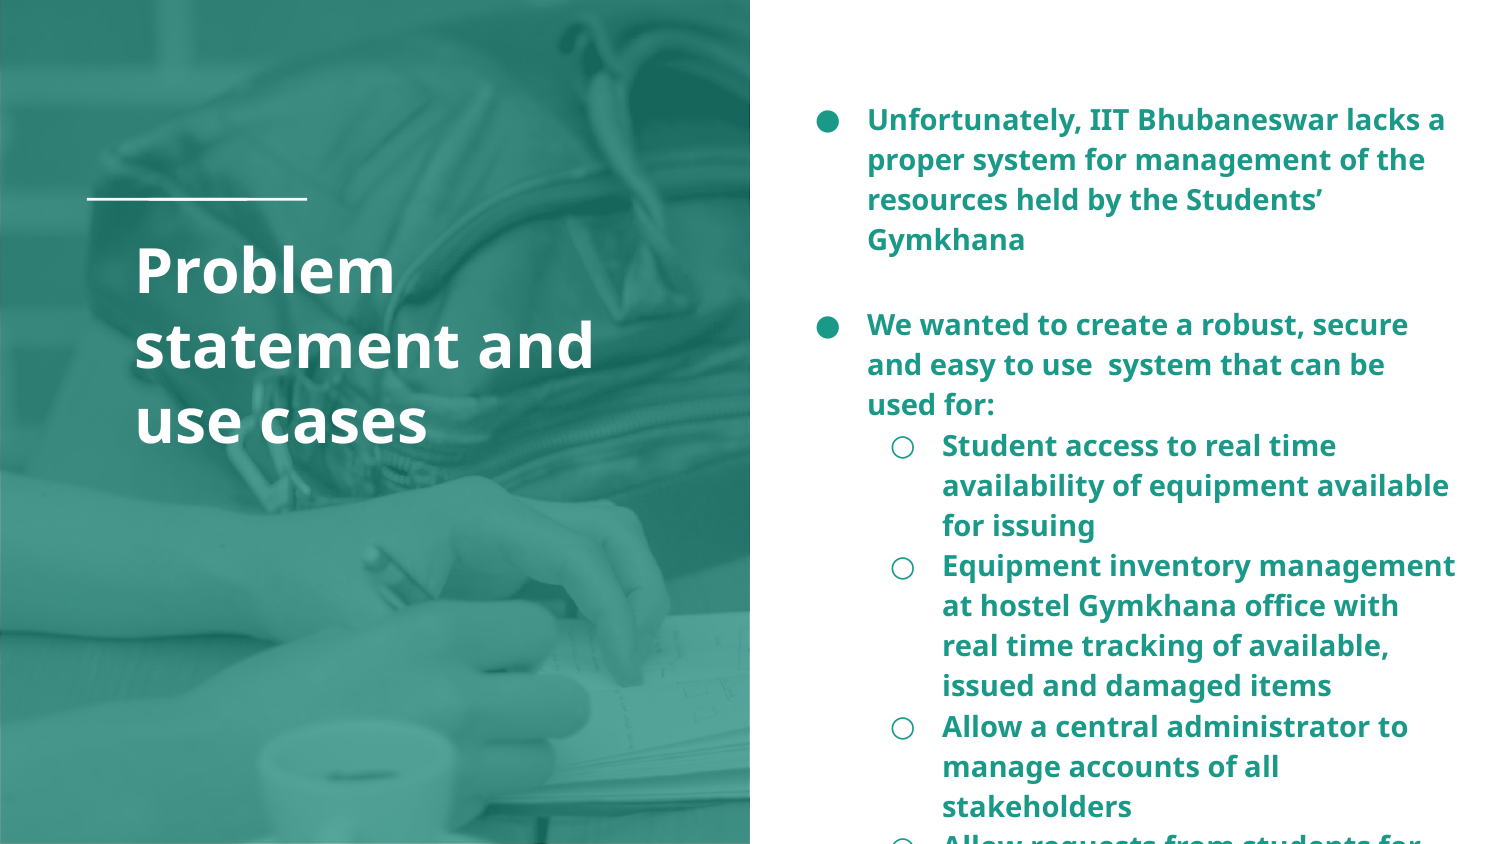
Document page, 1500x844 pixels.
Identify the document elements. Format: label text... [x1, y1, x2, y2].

title Problem statement and use cases [119, 216, 662, 494]
list Unfortunately, IIT Bhubaneswar lacks a proper system for management of the resources held by the Students’ Gymkhana We wanted to create a robust, secure and easy to use system that can be used for: Student access to real time availability of equipment available for issuing Equipment inventory management at hostel Gymkhana office with real time tracking of available, issued and damaged items Allow a central administrator to manage accounts of all stakeholders Allow requests from students for buying new items in future [777, 80, 1473, 763]
